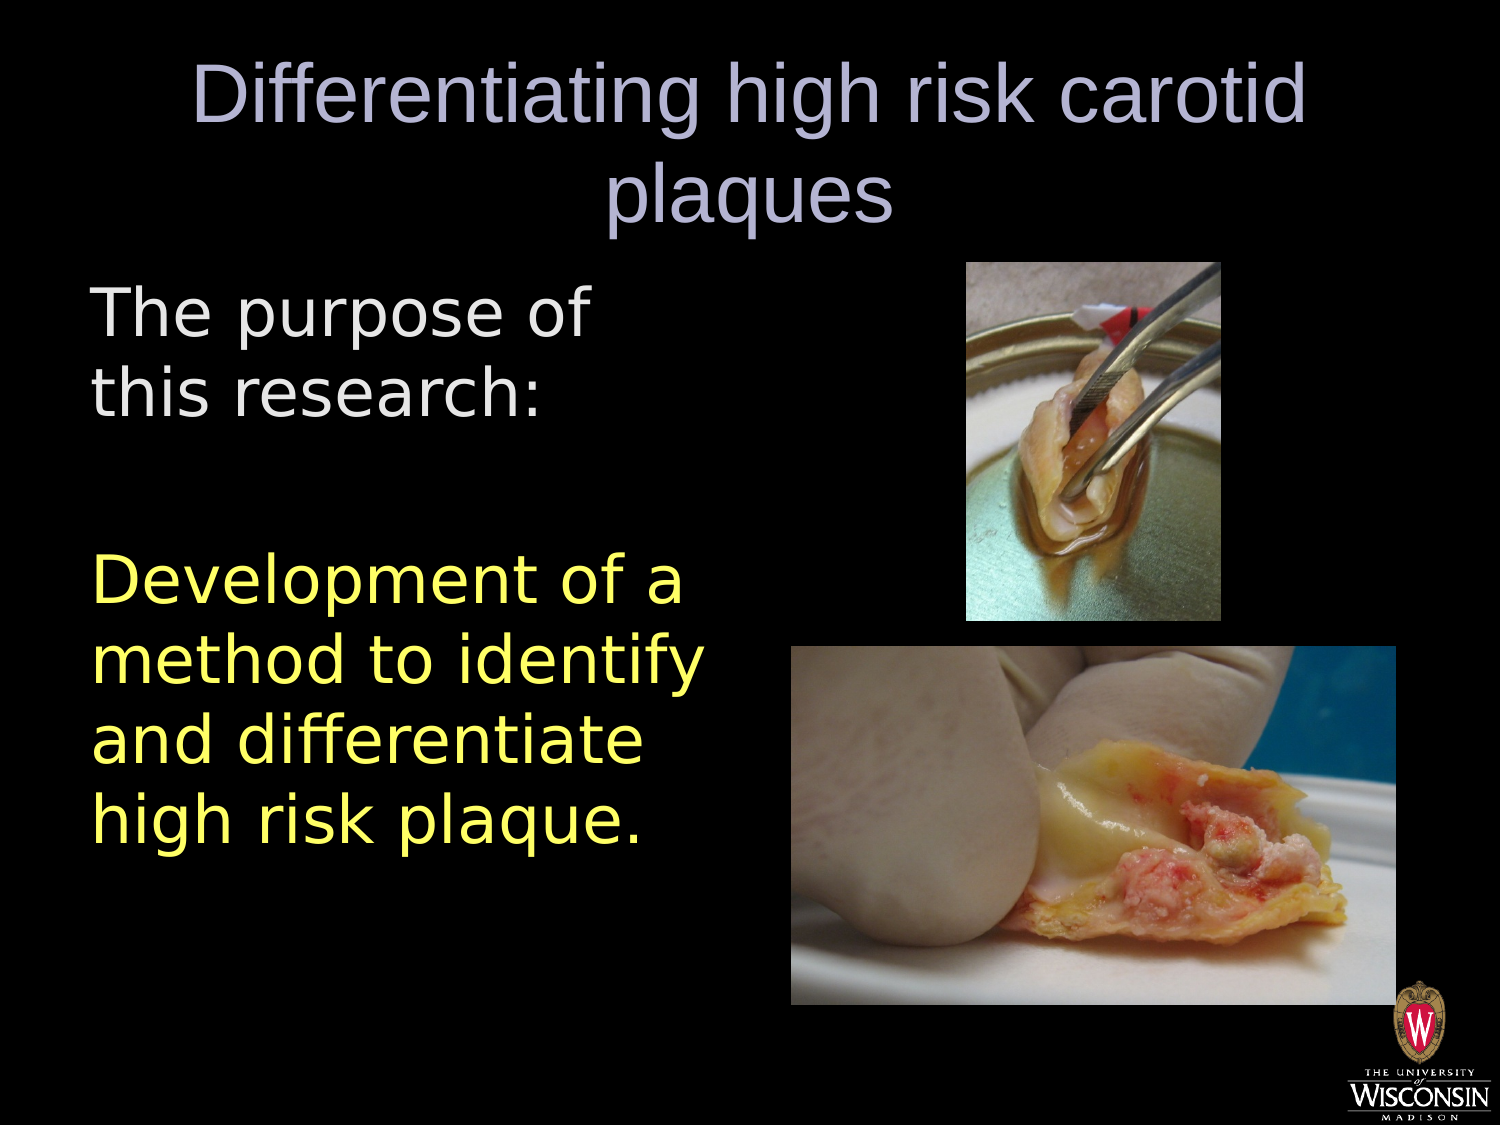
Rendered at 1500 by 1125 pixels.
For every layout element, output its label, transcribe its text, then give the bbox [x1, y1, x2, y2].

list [791, 645, 1396, 1006]
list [966, 262, 1221, 622]
picture [1337, 976, 1500, 1125]
list The purpose of this research: Development of a method to identify and differentiate high risk plaque. [74, 262, 738, 1006]
title Differentiating high risk carotid plaques [74, 44, 1426, 233]
